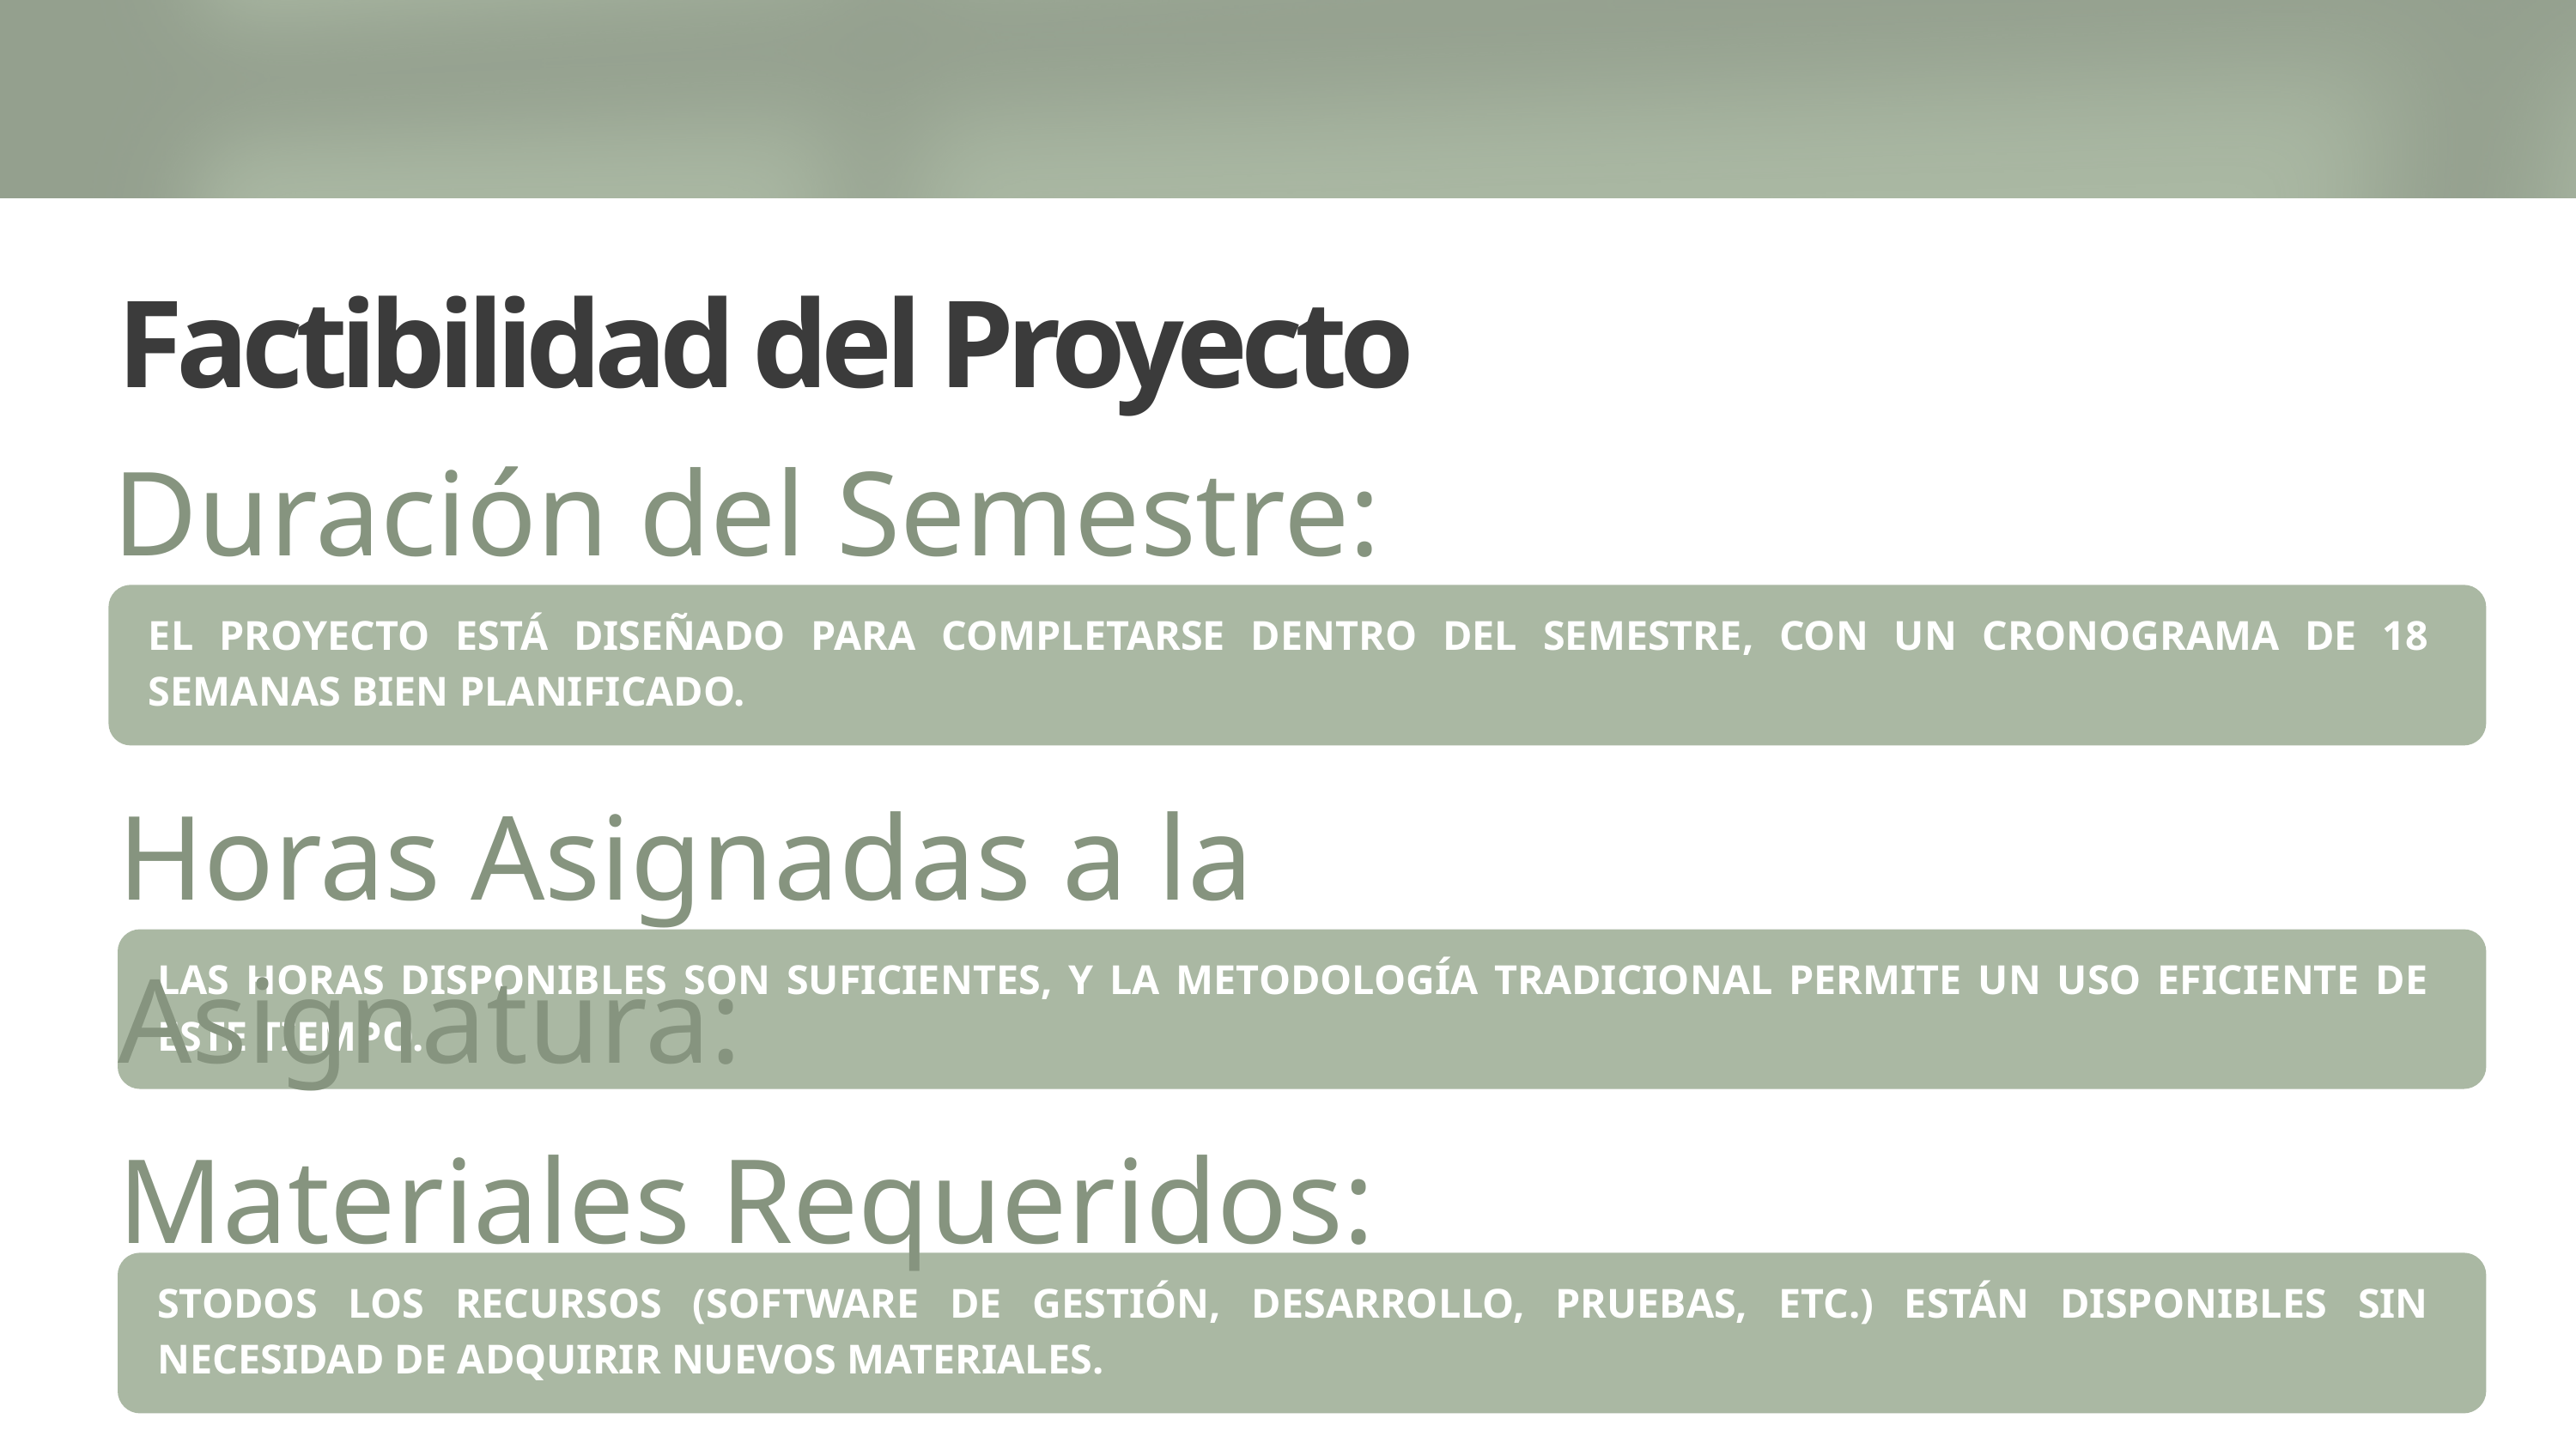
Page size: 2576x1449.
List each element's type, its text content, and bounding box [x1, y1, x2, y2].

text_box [117, 929, 2487, 1089]
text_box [0, 0, 2576, 199]
text_box Horas Asignadas a la Asignatura: [118, 761, 1536, 927]
text_box Factibilidad del Proyecto [117, 285, 1583, 412]
text_box Materiales Requeridos: [118, 1104, 1536, 1252]
text_box Duración del Semestre: [112, 416, 1532, 579]
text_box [108, 585, 2487, 746]
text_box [117, 1252, 2487, 1414]
